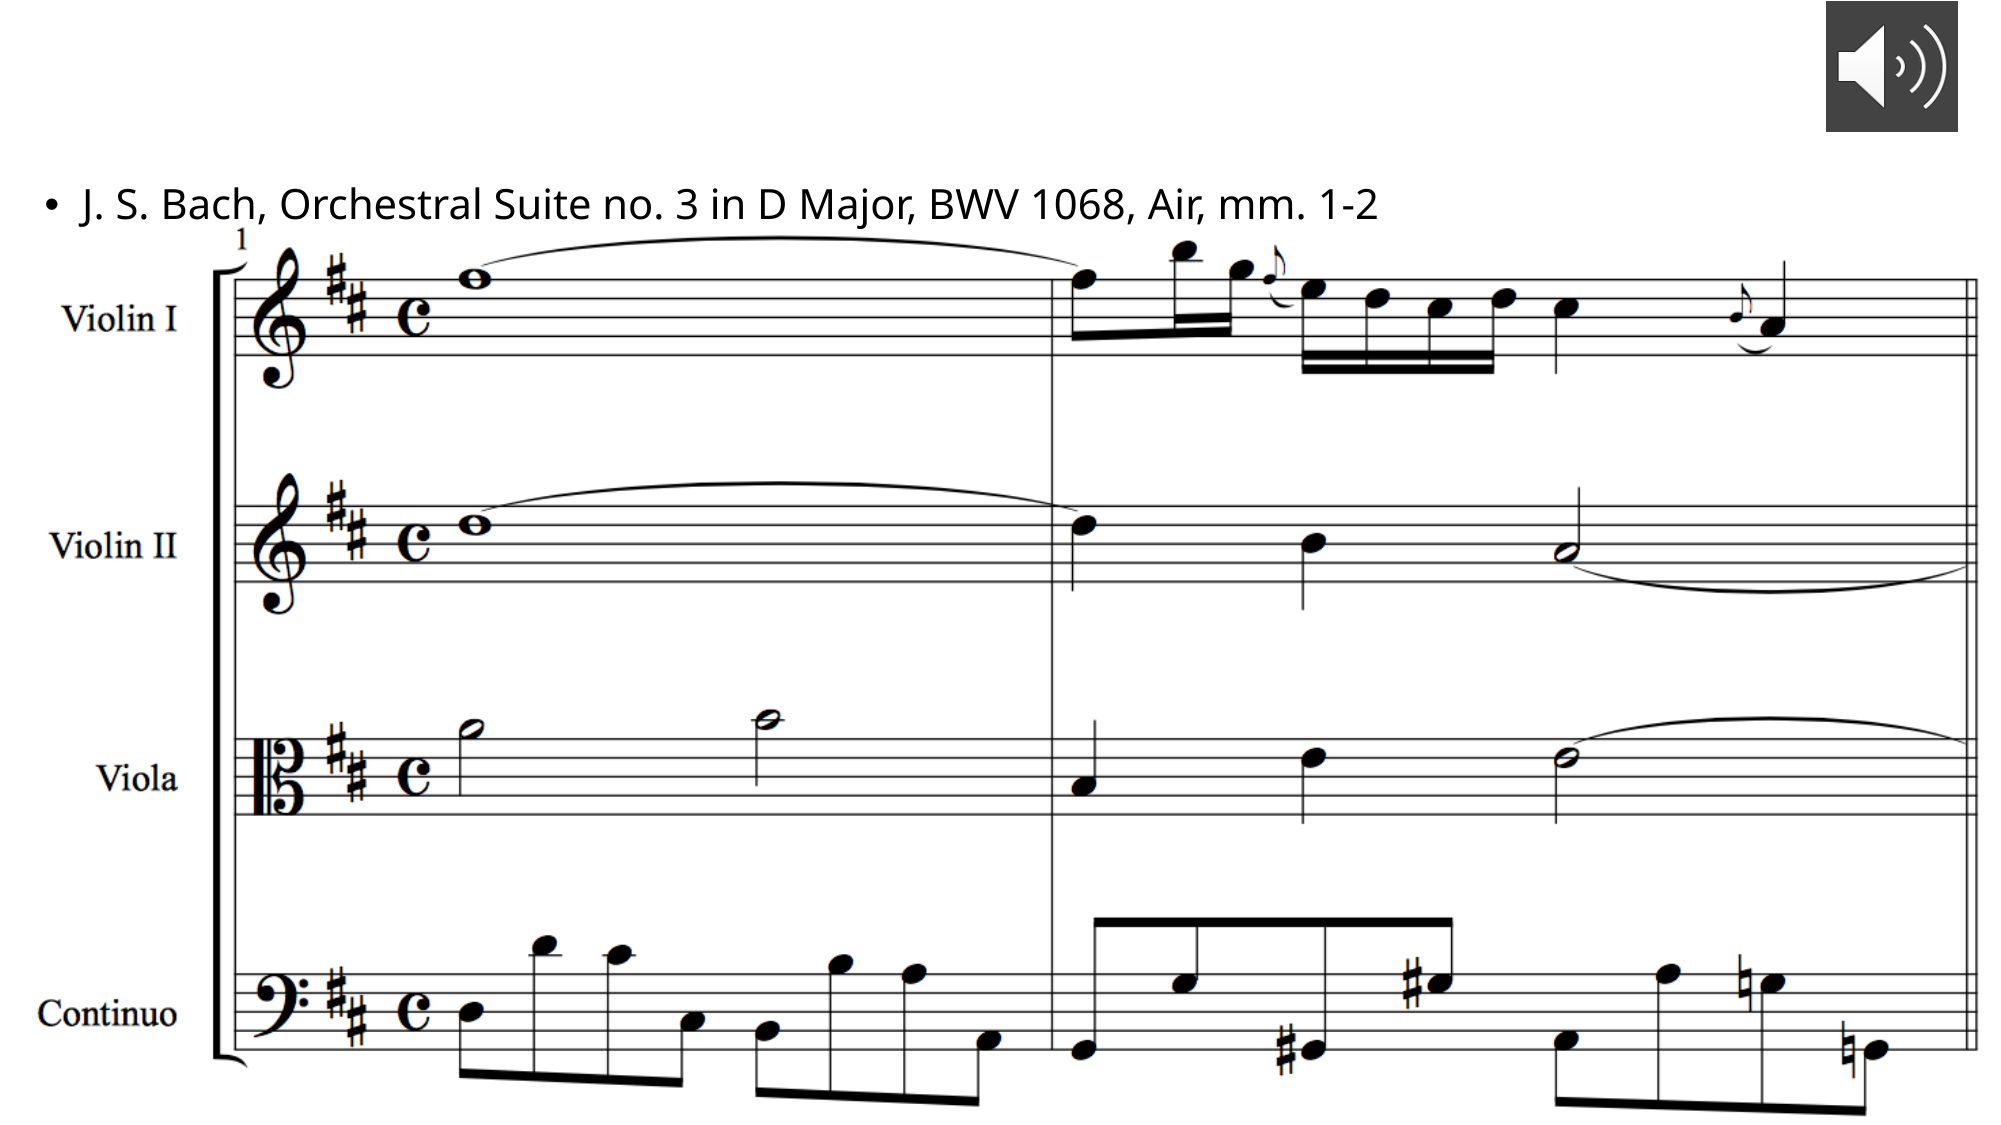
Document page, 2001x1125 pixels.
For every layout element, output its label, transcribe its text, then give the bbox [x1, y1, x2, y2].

picture [0, 196, 2000, 1125]
list J. S. Bach, Orchestral Suite no. 3 in D Major, BWV 1068, Air, mm. 1-2 [29, 176, 1755, 196]
picture [1825, 0, 1959, 134]
